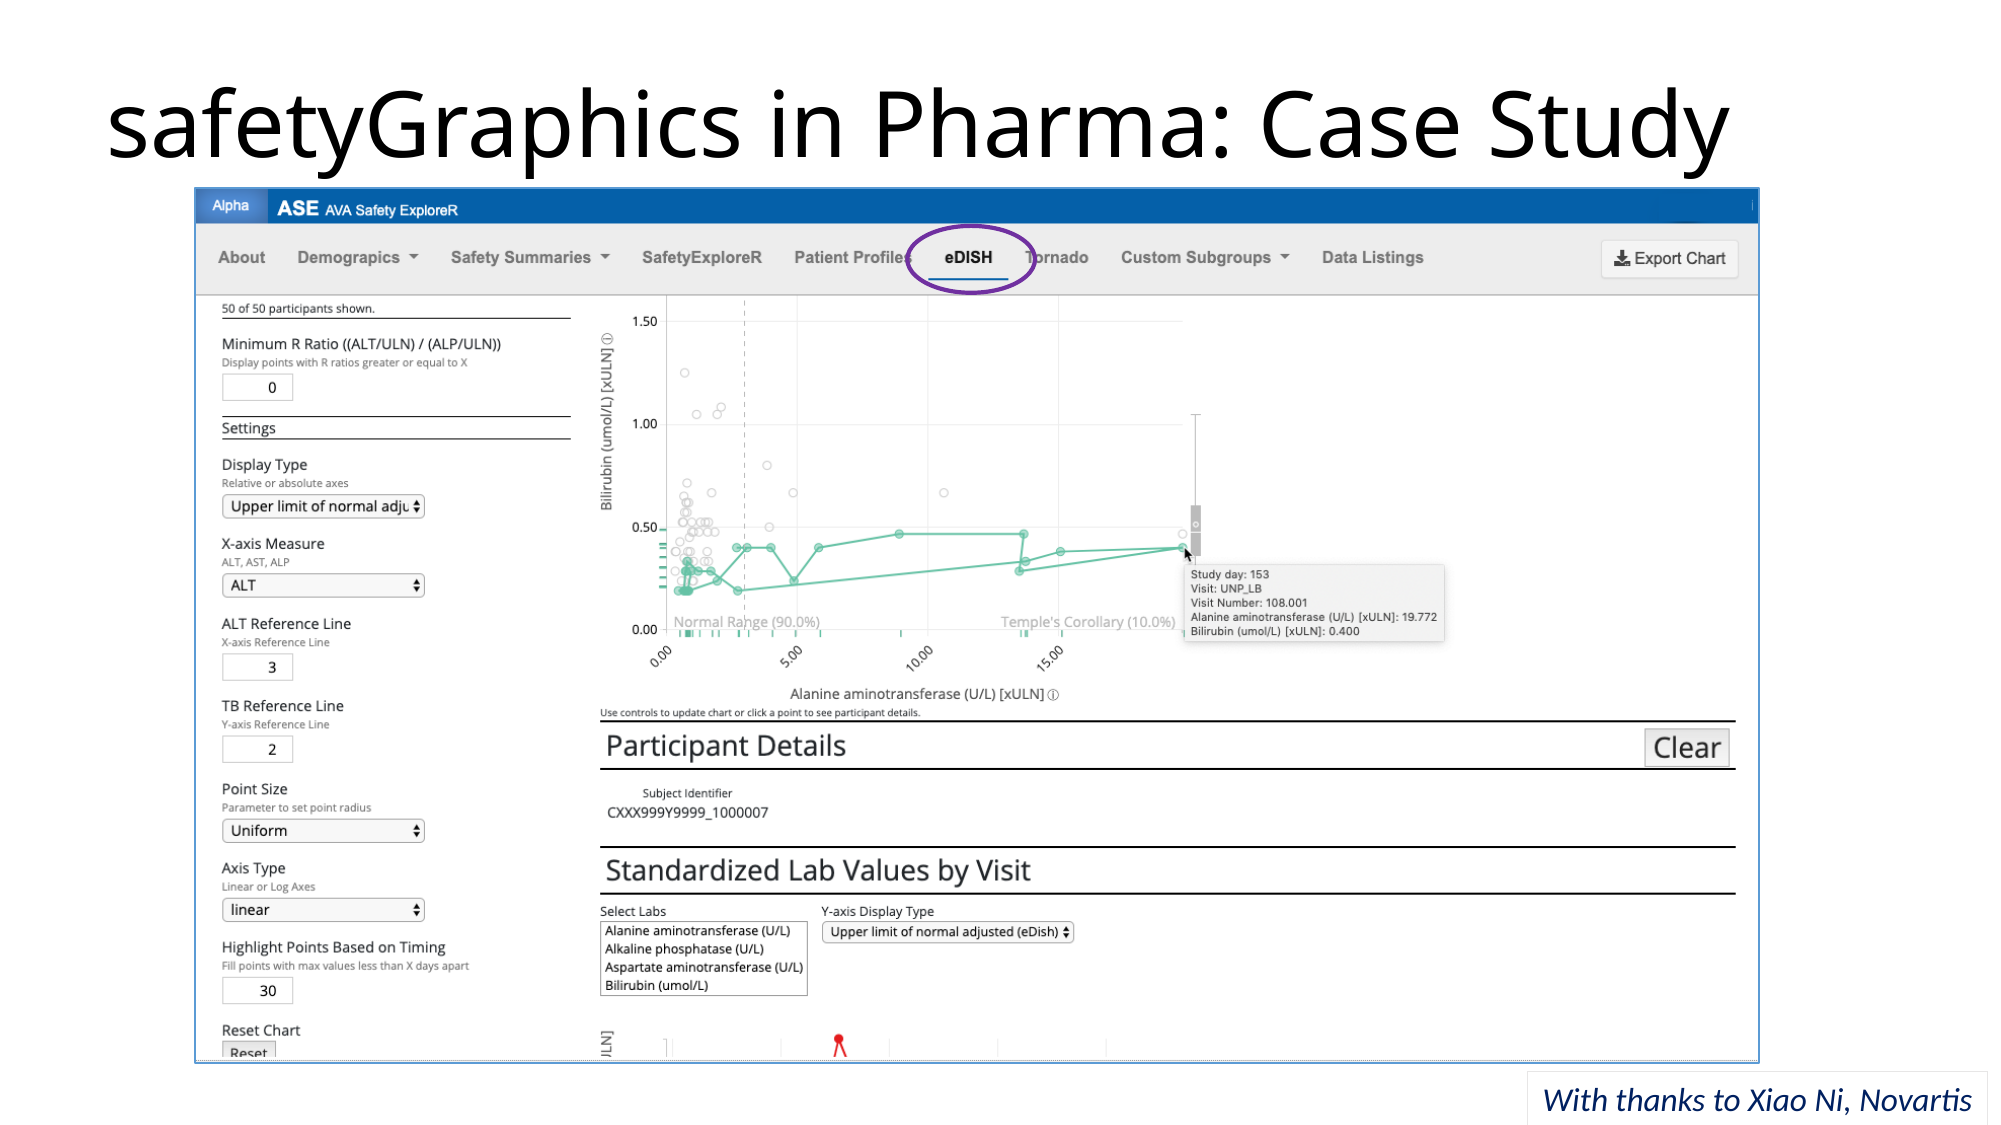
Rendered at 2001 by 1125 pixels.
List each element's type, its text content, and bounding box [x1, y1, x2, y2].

text_box With thanks to Xiao Ni, Novartis [1527, 1071, 1988, 1125]
title safetyGraphics in Pharma: Case Study [91, 18, 1955, 237]
picture [195, 188, 1758, 1063]
